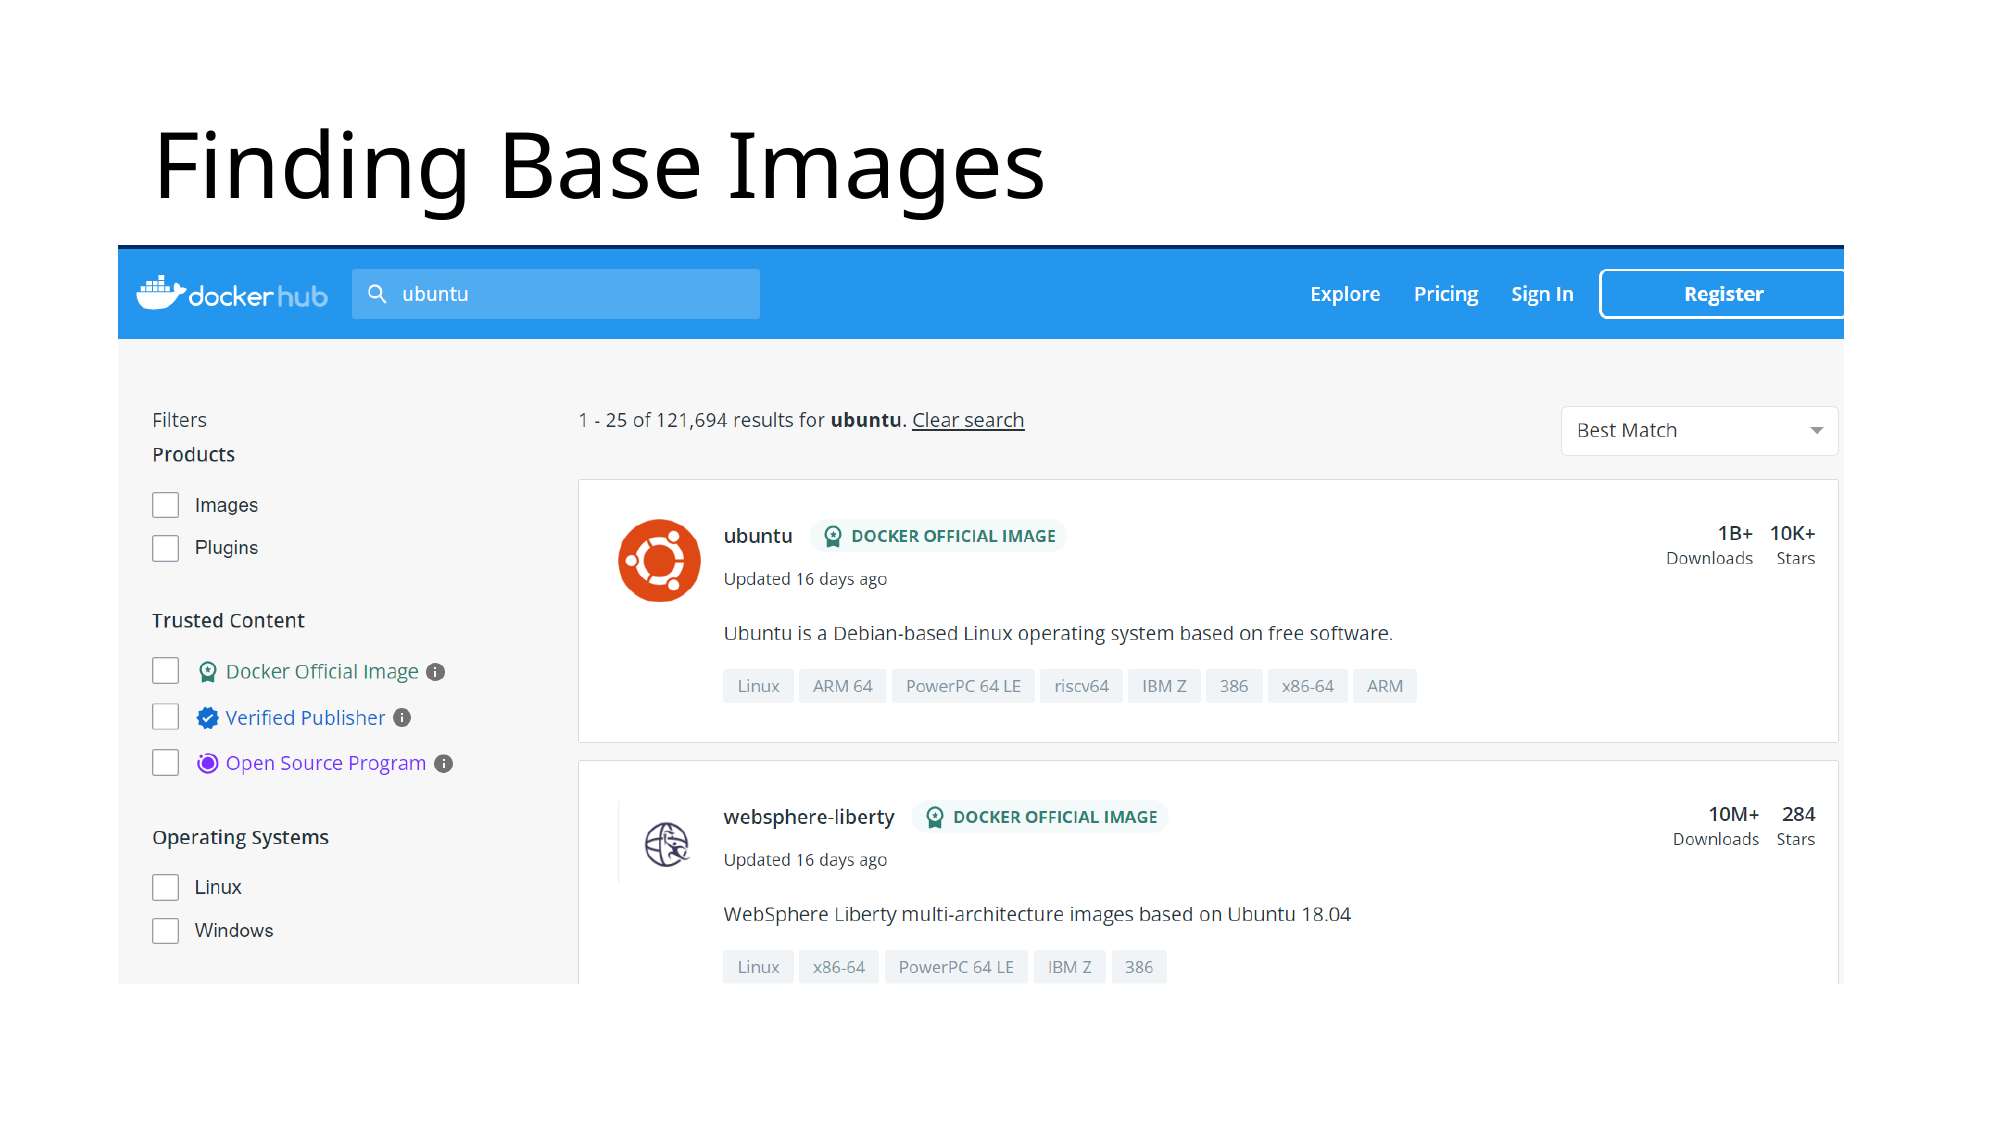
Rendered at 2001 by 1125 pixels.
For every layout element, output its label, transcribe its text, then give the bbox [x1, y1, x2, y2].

picture [118, 245, 1844, 984]
title Finding Base Images [137, 59, 1863, 278]
